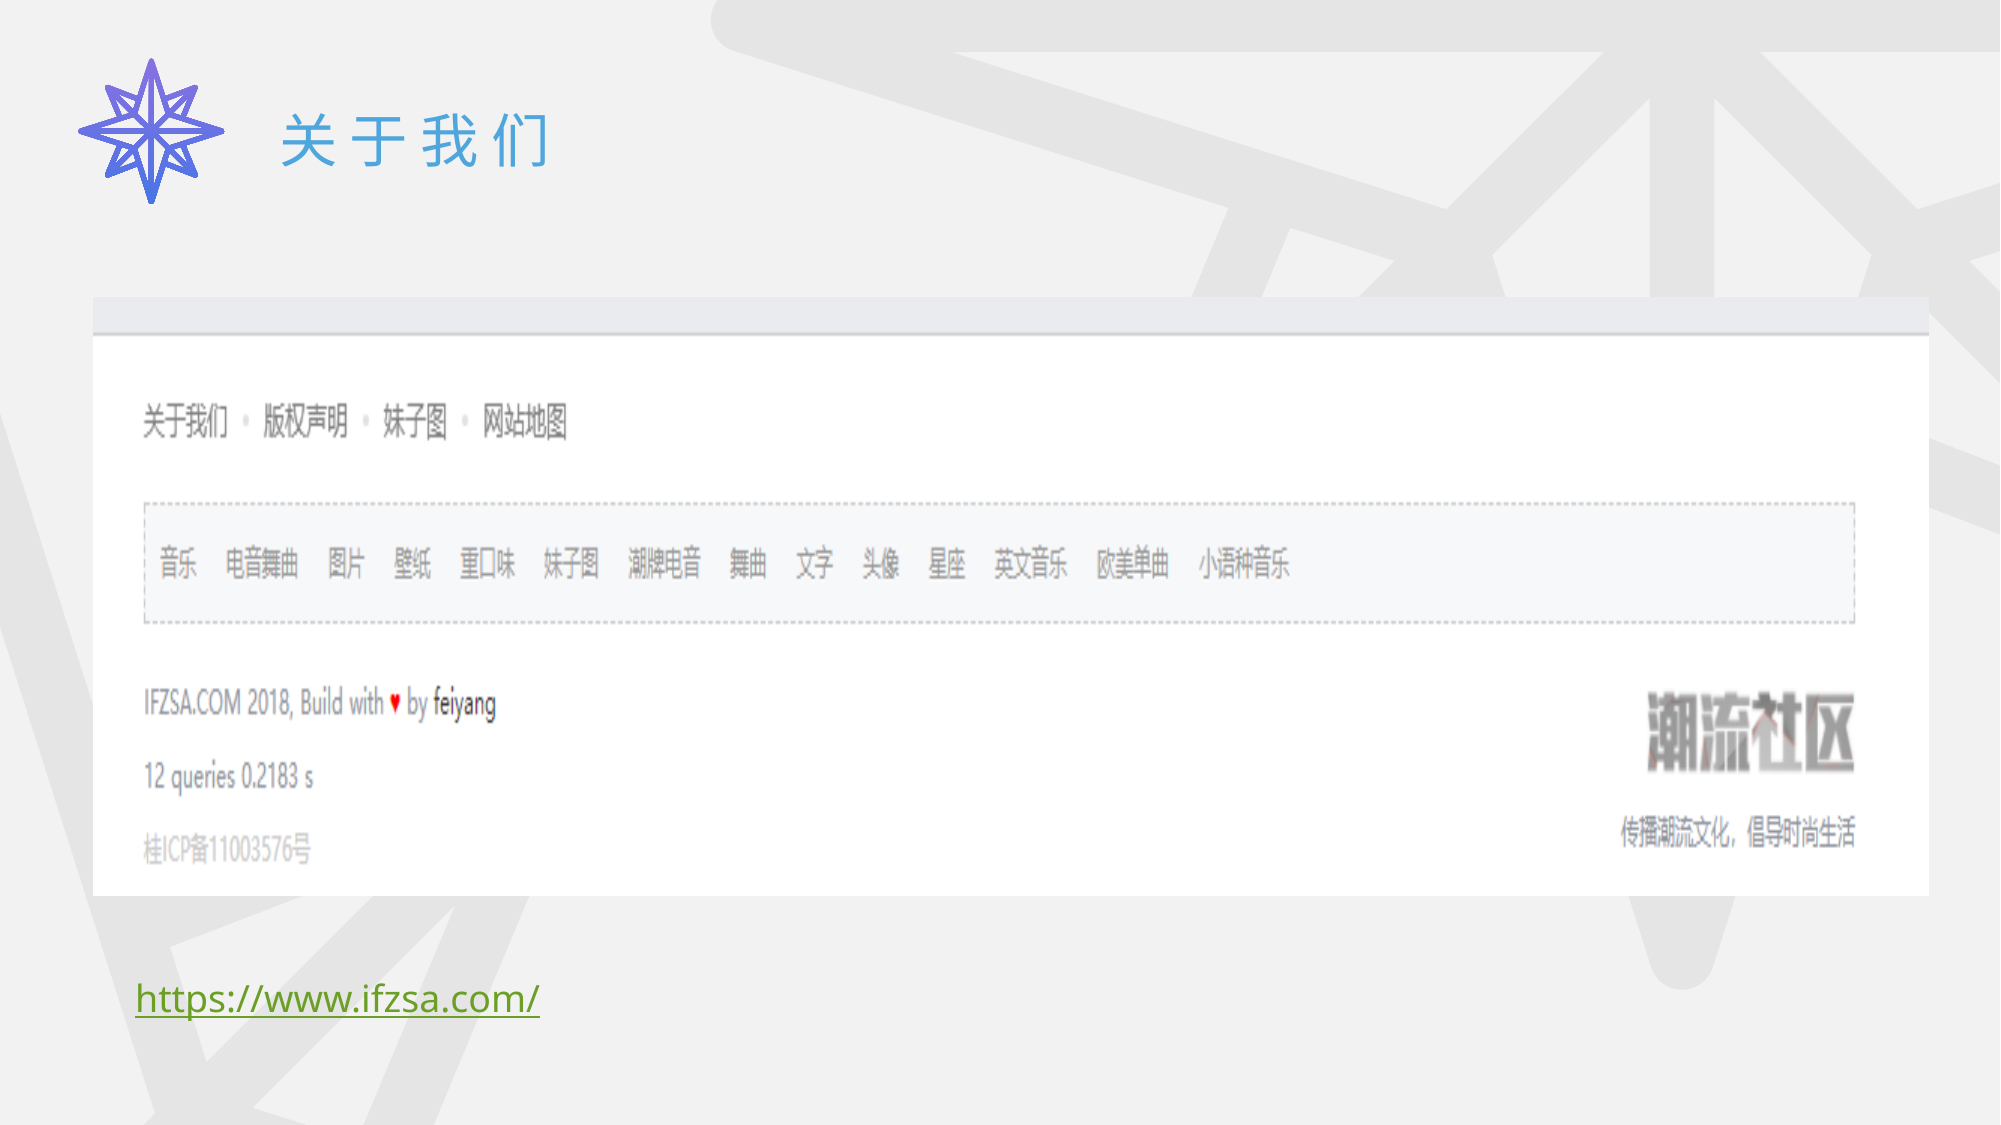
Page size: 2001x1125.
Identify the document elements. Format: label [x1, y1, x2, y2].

text_box [78, 57, 572, 205]
text_box [0, 0, 2000, 1125]
picture [93, 297, 1929, 896]
